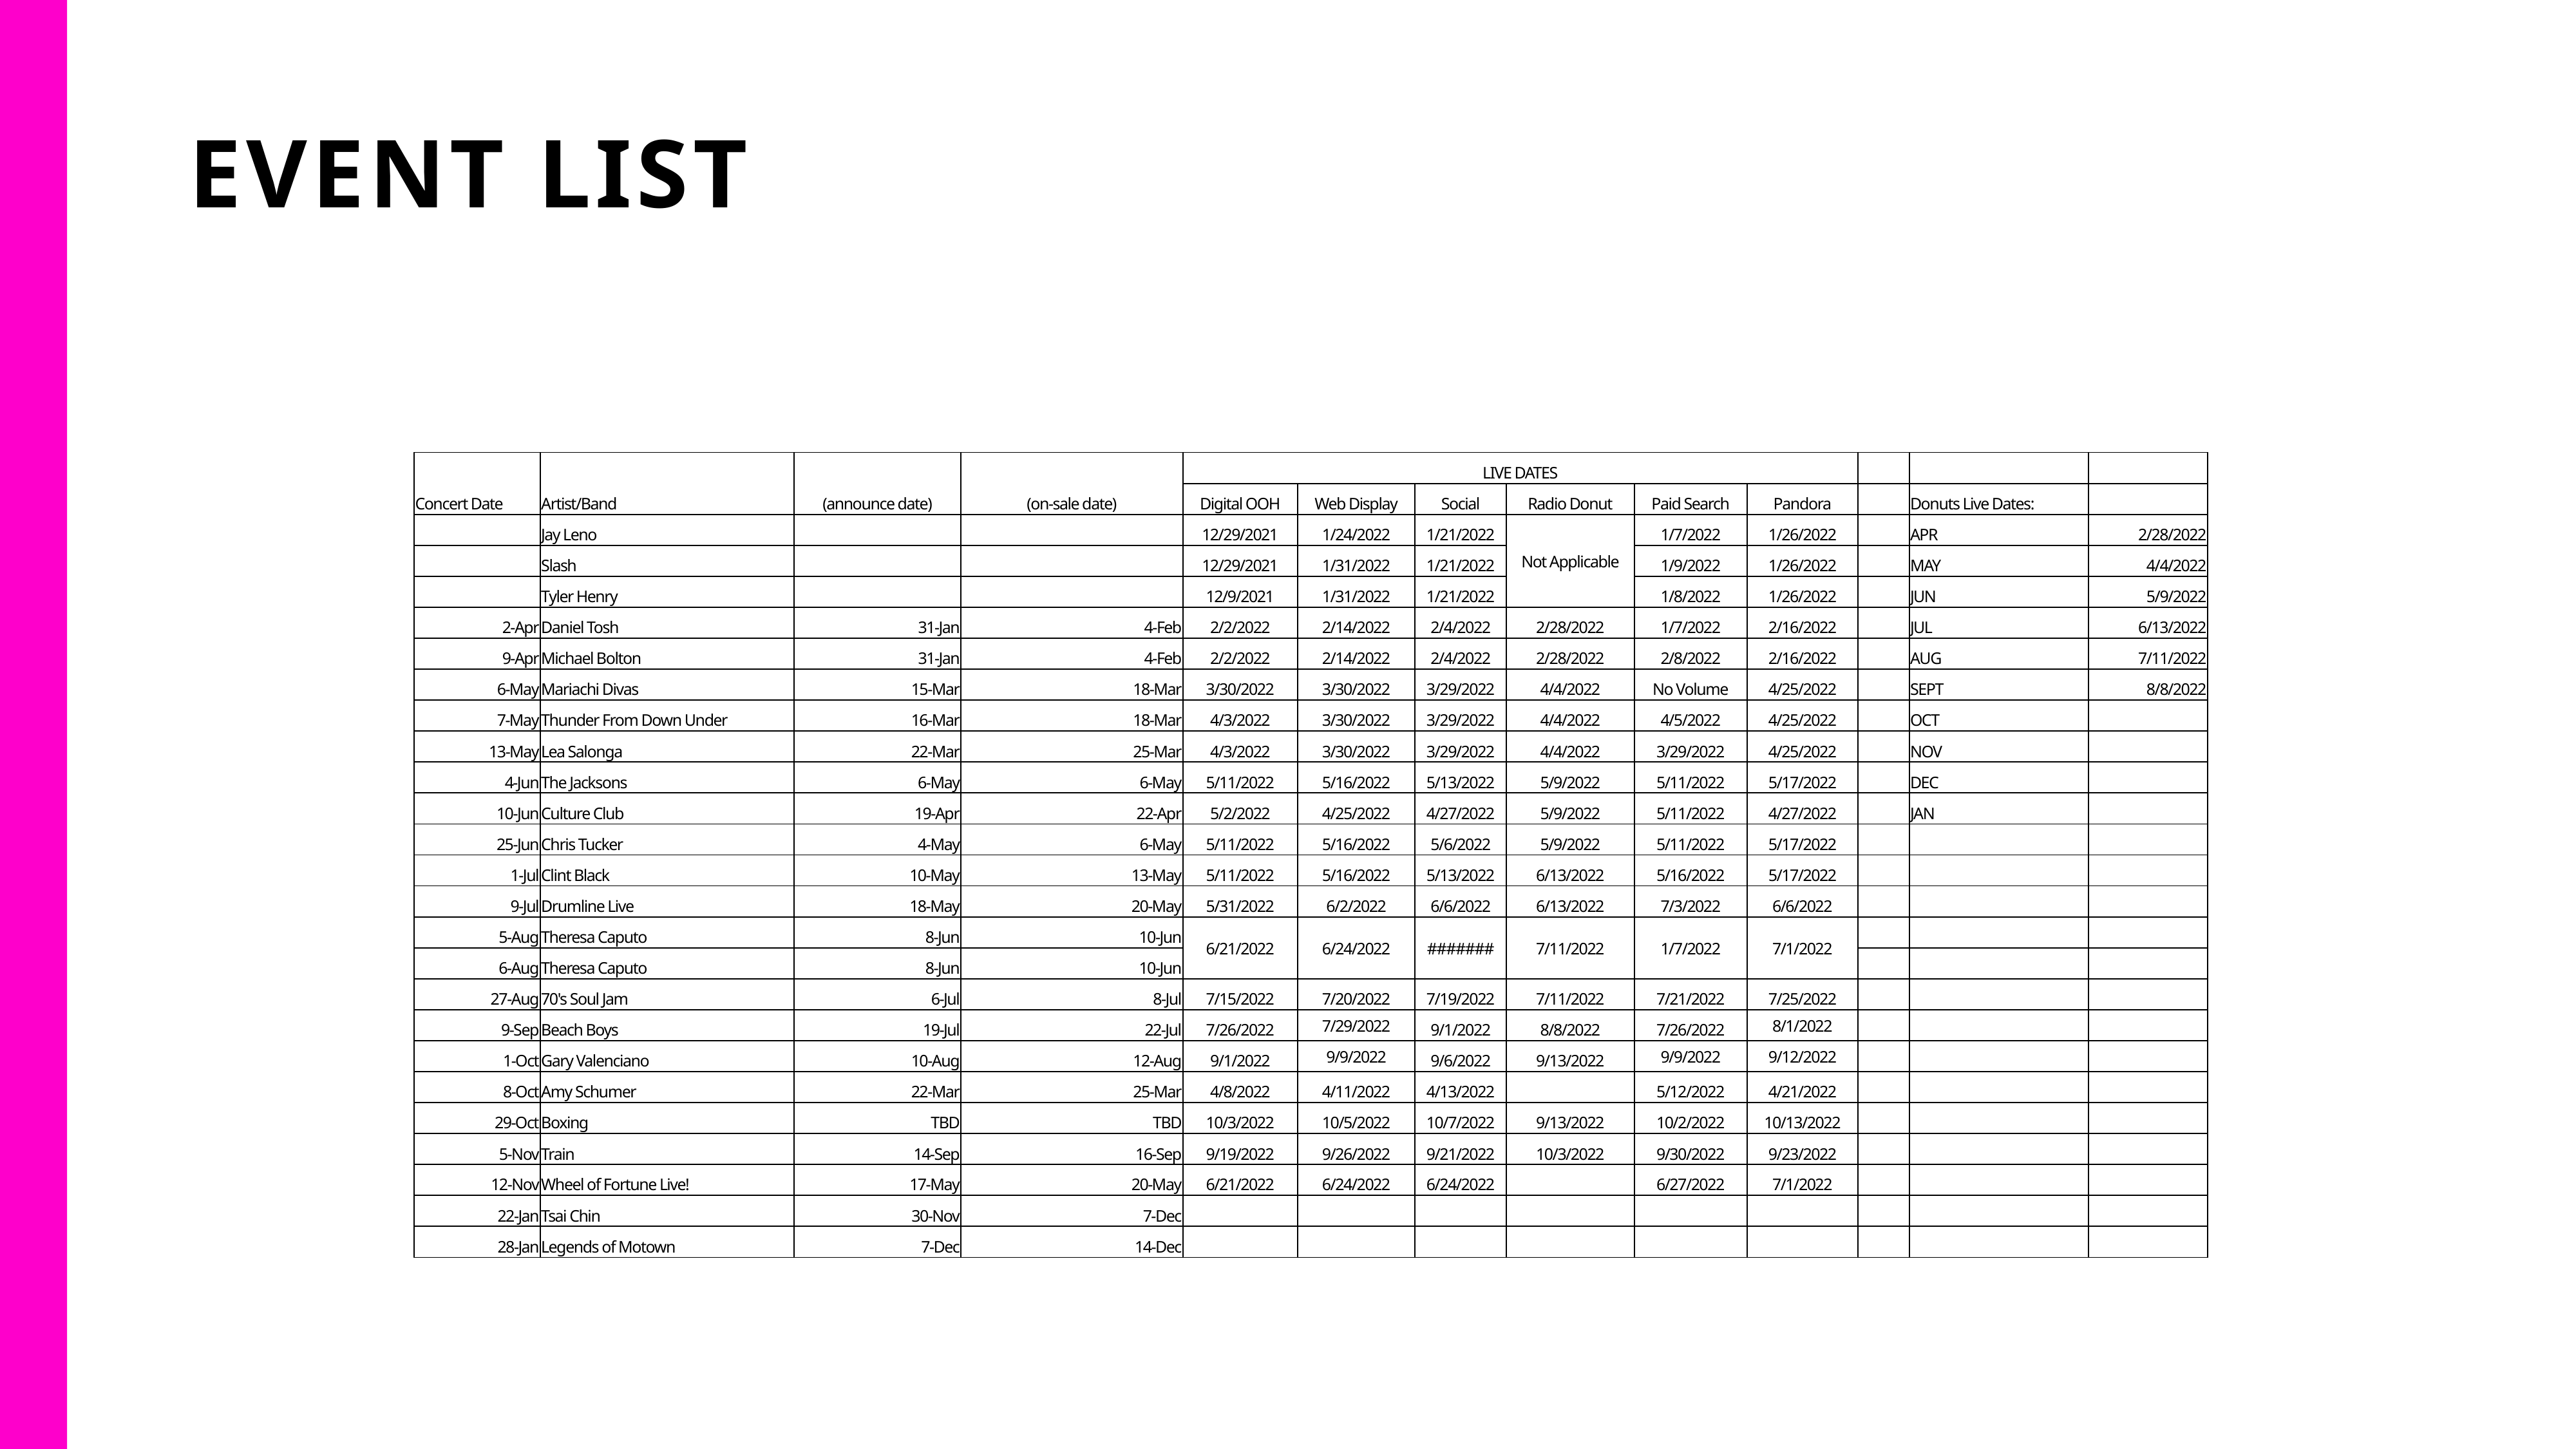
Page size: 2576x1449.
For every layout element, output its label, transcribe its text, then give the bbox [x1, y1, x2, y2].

table_cell [961, 515, 1182, 545]
table_cell [415, 546, 540, 576]
table_cell 6-May [795, 762, 960, 792]
table_cell 2/28/2022 [1507, 608, 1634, 638]
table_cell 1/9/2022 [1635, 546, 1747, 576]
table_cell 14-Dec [961, 1227, 1182, 1257]
table_cell 5/9/2022 [2089, 577, 2207, 607]
table_cell 12/9/2021 [1184, 577, 1297, 607]
table_cell 7/1/2022 [1748, 918, 1857, 978]
table_cell 12/29/2021 [1184, 546, 1297, 576]
table_cell 6/24/2022 [1298, 918, 1414, 978]
table_cell [1859, 577, 1909, 607]
table_cell 31-Jan [795, 608, 960, 638]
table_cell 5-Aug [415, 918, 540, 947]
table_cell 6/13/2022 [1507, 855, 1634, 886]
table_cell [1859, 1103, 1909, 1133]
table_cell Theresa Caputo [541, 949, 793, 978]
table_cell Radio Donut [1507, 484, 1634, 514]
table_cell Lea Salonga [541, 732, 793, 761]
table_cell [1910, 1103, 2088, 1133]
table_cell Tyler Henry [541, 577, 793, 607]
table_cell [1859, 1196, 1909, 1226]
table_cell NOV [1910, 732, 2088, 761]
table_cell 3/30/2022 [1298, 732, 1414, 761]
table_cell [795, 577, 960, 607]
table_cell [2089, 980, 2207, 1009]
table_cell [1910, 1072, 2088, 1102]
table_cell 5/16/2022 [1298, 855, 1414, 886]
table_cell 1/31/2022 [1298, 546, 1414, 576]
table_cell 9/13/2022 [1507, 1041, 1634, 1071]
table_cell 2/28/2022 [2089, 515, 2207, 545]
table_cell JAN [1910, 793, 2088, 824]
table_cell [1910, 1041, 2088, 1071]
table_cell 5/11/2022 [1635, 824, 1747, 855]
table_cell 6/2/2022 [1298, 886, 1414, 916]
table_cell 1/21/2022 [1416, 515, 1506, 545]
table_cell Michael Bolton [541, 639, 793, 668]
table_cell 16-Sep [961, 1134, 1182, 1164]
table_cell [1859, 670, 1909, 699]
table_cell Legends of Motown [541, 1227, 793, 1257]
table_cell [795, 546, 960, 576]
table_cell Tsai Chin [541, 1196, 793, 1226]
table_cell 4-Jun [415, 762, 540, 792]
table_cell 7/25/2022 [1748, 980, 1857, 1009]
table_cell [2089, 484, 2207, 514]
table_cell 1-Jul [415, 855, 540, 886]
table_cell [1416, 1196, 1506, 1226]
table_cell 5/9/2022 [1507, 762, 1634, 792]
table_cell Amy Schumer [541, 1072, 793, 1102]
table_cell 7/21/2022 [1635, 980, 1747, 1009]
table_cell 3/30/2022 [1184, 670, 1297, 699]
table_cell 9/23/2022 [1748, 1134, 1857, 1164]
table_cell 7/29/2022 [1298, 1010, 1414, 1040]
table_cell [1635, 1227, 1747, 1257]
table_cell [1184, 1227, 1297, 1257]
table_cell Digital OOH [1184, 484, 1297, 514]
table_cell 70's Soul Jam [541, 980, 793, 1009]
table_cell Drumline Live [541, 886, 793, 916]
table_cell [1507, 1227, 1634, 1257]
table_cell 1/21/2022 [1416, 546, 1506, 576]
table_cell 2/16/2022 [1748, 608, 1857, 638]
table_cell 8/1/2022 [1748, 1010, 1857, 1040]
table_cell 10/7/2022 [1416, 1103, 1506, 1133]
table_cell [1859, 515, 1909, 545]
table_cell 7-Dec [961, 1196, 1182, 1226]
table_cell 8-Jun [795, 918, 960, 947]
table_cell 31-Jan [795, 639, 960, 668]
table_cell [1910, 1196, 2088, 1226]
table_cell 5/16/2022 [1635, 855, 1747, 886]
table_cell [795, 515, 960, 545]
table_cell [1859, 824, 1909, 855]
table_cell 17-May [795, 1165, 960, 1195]
table_cell 4/3/2022 [1184, 732, 1297, 761]
table_cell 25-Mar [961, 732, 1182, 761]
table_cell 25-Mar [961, 1072, 1182, 1102]
table_cell 4/4/2022 [1507, 701, 1634, 730]
table_cell ####### [1416, 918, 1506, 978]
table_cell 5/16/2022 [1298, 824, 1414, 855]
table_cell Theresa Caputo [541, 918, 793, 947]
table_cell [1859, 484, 1909, 514]
table_cell 9/6/2022 [1416, 1041, 1506, 1071]
table_cell [1859, 886, 1909, 916]
table_cell 4/4/2022 [1507, 732, 1634, 761]
table_cell 8/8/2022 [2089, 670, 2207, 699]
table_cell 20-May [961, 1165, 1182, 1195]
table_cell 9/1/2022 [1416, 1010, 1506, 1040]
table_cell 4/3/2022 [1184, 701, 1297, 730]
table_cell [1859, 1010, 1909, 1040]
table_cell 3/29/2022 [1416, 701, 1506, 730]
table_cell 10/2/2022 [1635, 1103, 1747, 1133]
table_cell 6-May [961, 762, 1182, 792]
table_cell [1507, 1196, 1634, 1226]
table_cell [2089, 732, 2207, 761]
table_cell 6/21/2022 [1184, 1165, 1297, 1195]
table_cell [2089, 1134, 2207, 1164]
table_cell [415, 515, 540, 545]
table_cell 5/12/2022 [1635, 1072, 1747, 1102]
table_cell 25-Jun [415, 824, 540, 855]
table_cell 7/26/2022 [1635, 1010, 1747, 1040]
table_cell 1/26/2022 [1748, 577, 1857, 607]
table_cell [1859, 855, 1909, 886]
table_cell [2089, 1196, 2207, 1226]
table_cell 6-May [415, 670, 540, 699]
table_cell 4/25/2022 [1748, 701, 1857, 730]
table_cell OCT [1910, 701, 2088, 730]
table_cell [1507, 1165, 1634, 1195]
table_cell 3/29/2022 [1635, 732, 1747, 761]
table_cell 29-Oct [415, 1103, 540, 1133]
table_cell 5/17/2022 [1748, 855, 1857, 886]
table_header Concert Date [415, 453, 540, 514]
table_cell 8-Oct [415, 1072, 540, 1102]
table_cell 4/25/2022 [1298, 793, 1414, 824]
table_cell [1859, 949, 1909, 978]
table_cell 9/30/2022 [1635, 1134, 1747, 1164]
table_cell 7/19/2022 [1416, 980, 1506, 1009]
table_header (on-sale date) [961, 453, 1182, 514]
table_cell 1/24/2022 [1298, 515, 1414, 545]
table_cell [1910, 1227, 2088, 1257]
table_cell 9/19/2022 [1184, 1134, 1297, 1164]
table_cell 1/7/2022 [1635, 918, 1747, 978]
table_cell 2/2/2022 [1184, 608, 1297, 638]
table_cell AUG [1910, 639, 2088, 668]
table_cell 6/13/2022 [2089, 608, 2207, 638]
table_cell [1859, 1072, 1909, 1102]
table_cell Chris Tucker [541, 824, 793, 855]
table_cell [2089, 1103, 2207, 1133]
table_cell Culture Club [541, 793, 793, 824]
table_cell 30-Nov [795, 1196, 960, 1226]
table_cell 6/21/2022 [1184, 918, 1297, 978]
table_cell 4/25/2022 [1748, 670, 1857, 699]
table_cell 22-Apr [961, 793, 1182, 824]
table_cell 5/31/2022 [1184, 886, 1297, 916]
table_cell Beach Boys [541, 1010, 793, 1040]
table_cell [1910, 980, 2088, 1009]
table_header Artist/Band [541, 453, 793, 514]
table_cell 7/26/2022 [1184, 1010, 1297, 1040]
table_cell [1910, 855, 2088, 886]
table_cell 22-Mar [795, 732, 960, 761]
table_cell 7/20/2022 [1298, 980, 1414, 1009]
table_cell [415, 577, 540, 607]
table_cell 9/1/2022 [1184, 1041, 1297, 1071]
table_cell 4/4/2022 [2089, 546, 2207, 576]
table_cell Gary Valenciano [541, 1041, 793, 1071]
table_cell [1635, 1196, 1747, 1226]
table_cell 22-Jul [961, 1010, 1182, 1040]
table_cell 10/13/2022 [1748, 1103, 1857, 1133]
table_cell 6/13/2022 [1507, 886, 1634, 916]
table_cell 8-Jul [961, 980, 1182, 1009]
table_cell 10/5/2022 [1298, 1103, 1414, 1133]
title EVENT LIST [187, 133, 2496, 350]
table_cell Mariachi Divas [541, 670, 793, 699]
table_cell 5/17/2022 [1748, 762, 1857, 792]
table_cell 5/16/2022 [1298, 762, 1414, 792]
table_cell [2089, 701, 2207, 730]
table_cell 1/31/2022 [1298, 577, 1414, 607]
table_cell 7-Dec [795, 1227, 960, 1257]
table_cell Thunder From Down Under [541, 701, 793, 730]
table_cell Paid Search [1635, 484, 1747, 514]
table_cell 14-Sep [795, 1134, 960, 1164]
table_cell [1859, 1227, 1909, 1257]
table_cell 5/9/2022 [1507, 824, 1634, 855]
table_cell 9/21/2022 [1416, 1134, 1506, 1164]
table_cell [1298, 1196, 1414, 1226]
table_cell 10-Jun [961, 918, 1182, 947]
table_cell 3/30/2022 [1298, 701, 1414, 730]
table_cell [2089, 1227, 2207, 1257]
table_cell 5/11/2022 [1635, 793, 1747, 824]
table_cell 5/2/2022 [1184, 793, 1297, 824]
table_cell 4/27/2022 [1748, 793, 1857, 824]
table_cell 5/6/2022 [1416, 824, 1506, 855]
table_cell 6-Aug [415, 949, 540, 978]
table_cell 10/3/2022 [1507, 1134, 1634, 1164]
table_cell 5-Nov [415, 1134, 540, 1164]
table_cell [1910, 949, 2088, 978]
table_cell 4/11/2022 [1298, 1072, 1414, 1102]
table_cell 6/6/2022 [1416, 886, 1506, 916]
table_cell 1/7/2022 [1635, 608, 1747, 638]
table_cell 4-Feb [961, 639, 1182, 668]
table_cell [2089, 949, 2207, 978]
table_cell No Volume [1635, 670, 1747, 699]
table_cell 22-Mar [795, 1072, 960, 1102]
table_cell 15-Mar [795, 670, 960, 699]
table_cell 6/24/2022 [1298, 1165, 1414, 1195]
table_cell 9/12/2022 [1748, 1041, 1857, 1071]
table_cell 8-Jun [795, 949, 960, 978]
table_header [1859, 453, 1909, 483]
table_cell 2/8/2022 [1635, 639, 1747, 668]
table_cell 16-Mar [795, 701, 960, 730]
table_cell 7/3/2022 [1635, 886, 1747, 916]
table_cell 4/8/2022 [1184, 1072, 1297, 1102]
table_cell 2/4/2022 [1416, 608, 1506, 638]
table_cell 18-May [795, 886, 960, 916]
table_cell [1859, 1165, 1909, 1195]
table_cell 13-May [961, 855, 1182, 886]
table_cell 4-May [795, 824, 960, 855]
table_cell [1859, 1134, 1909, 1164]
table_cell 13-May [415, 732, 540, 761]
table_cell 7/15/2022 [1184, 980, 1297, 1009]
table_cell 1/7/2022 [1635, 515, 1747, 545]
table_cell [2089, 793, 2207, 824]
table_cell JUL [1910, 608, 2088, 638]
table_cell SEPT [1910, 670, 2088, 699]
table_cell 10-Aug [795, 1041, 960, 1071]
table_cell 20-May [961, 886, 1182, 916]
table_cell 7-May [415, 701, 540, 730]
table_cell 2-Apr [415, 608, 540, 638]
table_cell 18-Mar [961, 670, 1182, 699]
table_cell Boxing [541, 1103, 793, 1133]
table_cell 2/14/2022 [1298, 608, 1414, 638]
table_cell 19-Apr [795, 793, 960, 824]
table_cell [1298, 1227, 1414, 1257]
table_cell Jay Leno [541, 515, 793, 545]
table_cell [961, 546, 1182, 576]
table_cell [961, 577, 1182, 607]
table_cell 4/13/2022 [1416, 1072, 1506, 1102]
table_cell 6/6/2022 [1748, 886, 1857, 916]
table_cell 9-Sep [415, 1010, 540, 1040]
table_cell 9/13/2022 [1507, 1103, 1634, 1133]
table_cell 12-Nov [415, 1165, 540, 1195]
table_cell 5/11/2022 [1184, 762, 1297, 792]
table_cell APR [1910, 515, 2088, 545]
table_cell 10/3/2022 [1184, 1103, 1297, 1133]
table_cell 2/4/2022 [1416, 639, 1506, 668]
table_header [2089, 453, 2207, 483]
table_cell 3/29/2022 [1416, 732, 1506, 761]
table_cell 2/16/2022 [1748, 639, 1857, 668]
table_cell 6/27/2022 [1635, 1165, 1747, 1195]
table_cell 3/29/2022 [1416, 670, 1506, 699]
table_cell [1748, 1227, 1857, 1257]
table_cell [2089, 918, 2207, 947]
table_cell 4/4/2022 [1507, 670, 1634, 699]
table_cell Donuts Live Dates: [1910, 484, 2088, 514]
table_cell 7/11/2022 [1507, 980, 1634, 1009]
table_cell Social [1416, 484, 1506, 514]
table_cell [2089, 1165, 2207, 1195]
table_cell [2089, 1041, 2207, 1071]
table_cell 5/9/2022 [1507, 793, 1634, 824]
table_cell 10-May [795, 855, 960, 886]
table_cell 28-Jan [415, 1227, 540, 1257]
table_cell 7/11/2022 [1507, 918, 1634, 978]
table_cell [1910, 918, 2088, 947]
table_cell 22-Jan [415, 1196, 540, 1226]
table_cell [1507, 1072, 1634, 1102]
table_cell [1910, 824, 2088, 855]
table_header [1910, 453, 2088, 483]
table_cell [2089, 886, 2207, 916]
table_cell MAY [1910, 546, 2088, 576]
table_cell Web Display [1298, 484, 1414, 514]
table_cell 5/13/2022 [1416, 762, 1506, 792]
table_cell 8/8/2022 [1507, 1010, 1634, 1040]
table_cell 5/11/2022 [1184, 855, 1297, 886]
table_cell 2/2/2022 [1184, 639, 1297, 668]
table_cell 1/26/2022 [1748, 546, 1857, 576]
table_cell DEC [1910, 762, 2088, 792]
table_cell 10-Jun [415, 793, 540, 824]
table_cell [1416, 1227, 1506, 1257]
table_cell [1859, 1041, 1909, 1071]
table_cell [1748, 1196, 1857, 1226]
table_cell 6-May [961, 824, 1182, 855]
table_cell 5/17/2022 [1748, 824, 1857, 855]
table_cell 5/11/2022 [1184, 824, 1297, 855]
table_cell [1859, 608, 1909, 638]
table_cell [1910, 1165, 2088, 1195]
table_cell 7/11/2022 [2089, 639, 2207, 668]
table_cell 5/11/2022 [1635, 762, 1747, 792]
table_cell 1/21/2022 [1416, 577, 1506, 607]
table_cell Slash [541, 546, 793, 576]
table_cell [1859, 918, 1909, 947]
table_cell TBD [795, 1103, 960, 1133]
table_cell [1859, 762, 1909, 792]
table_cell 2/28/2022 [1507, 639, 1634, 668]
table_cell 4/27/2022 [1416, 793, 1506, 824]
table_cell 6-Jul [795, 980, 960, 1009]
table_cell 9/26/2022 [1298, 1134, 1414, 1164]
table_cell [2089, 1072, 2207, 1102]
table_cell 27-Aug [415, 980, 540, 1009]
table_cell [1859, 793, 1909, 824]
table_cell 9-Jul [415, 886, 540, 916]
table_cell JUN [1910, 577, 2088, 607]
table_cell Daniel Tosh [541, 608, 793, 638]
table_cell [1910, 1010, 2088, 1040]
table_cell 4/21/2022 [1748, 1072, 1857, 1102]
table_header (announce date) [795, 453, 960, 514]
table_cell Clint Black [541, 855, 793, 886]
table_cell 12-Aug [961, 1041, 1182, 1071]
table_cell [2089, 855, 2207, 886]
table_cell 1-Oct [415, 1041, 540, 1071]
table_header LIVE DATES [1184, 453, 1857, 483]
table_cell Wheel of Fortune Live! [541, 1165, 793, 1195]
table_cell Train [541, 1134, 793, 1164]
table_cell [2089, 824, 2207, 855]
table_cell Pandora [1748, 484, 1857, 514]
table_cell [1859, 639, 1909, 668]
table_cell [1859, 701, 1909, 730]
table_cell 3/30/2022 [1298, 670, 1414, 699]
table_cell [2089, 762, 2207, 792]
table_cell 18-Mar [961, 701, 1182, 730]
table_cell 4/5/2022 [1635, 701, 1747, 730]
table_cell 10-Jun [961, 949, 1182, 978]
table_cell 4-Feb [961, 608, 1182, 638]
table_cell [1910, 886, 2088, 916]
table_cell 1/26/2022 [1748, 515, 1857, 545]
table_cell 1/8/2022 [1635, 577, 1747, 607]
table_cell 4/25/2022 [1748, 732, 1857, 761]
table_cell TBD [961, 1103, 1182, 1133]
table_cell 19-Jul [795, 1010, 960, 1040]
table_cell 9/9/2022 [1298, 1041, 1414, 1071]
table_cell [1859, 980, 1909, 1009]
table_cell [1184, 1196, 1297, 1226]
table_cell Not Applicable [1507, 515, 1634, 607]
table_cell 9-Apr [415, 639, 540, 668]
table_cell 6/24/2022 [1416, 1165, 1506, 1195]
table_cell [1910, 1134, 2088, 1164]
table_cell 9/9/2022 [1635, 1041, 1747, 1071]
table_cell [1859, 732, 1909, 761]
table_cell The Jacksons [541, 762, 793, 792]
table_cell 12/29/2021 [1184, 515, 1297, 545]
table_cell [1859, 546, 1909, 576]
table_cell 5/13/2022 [1416, 855, 1506, 886]
table_cell [2089, 1010, 2207, 1040]
table_cell 2/14/2022 [1298, 639, 1414, 668]
table_cell 7/1/2022 [1748, 1165, 1857, 1195]
